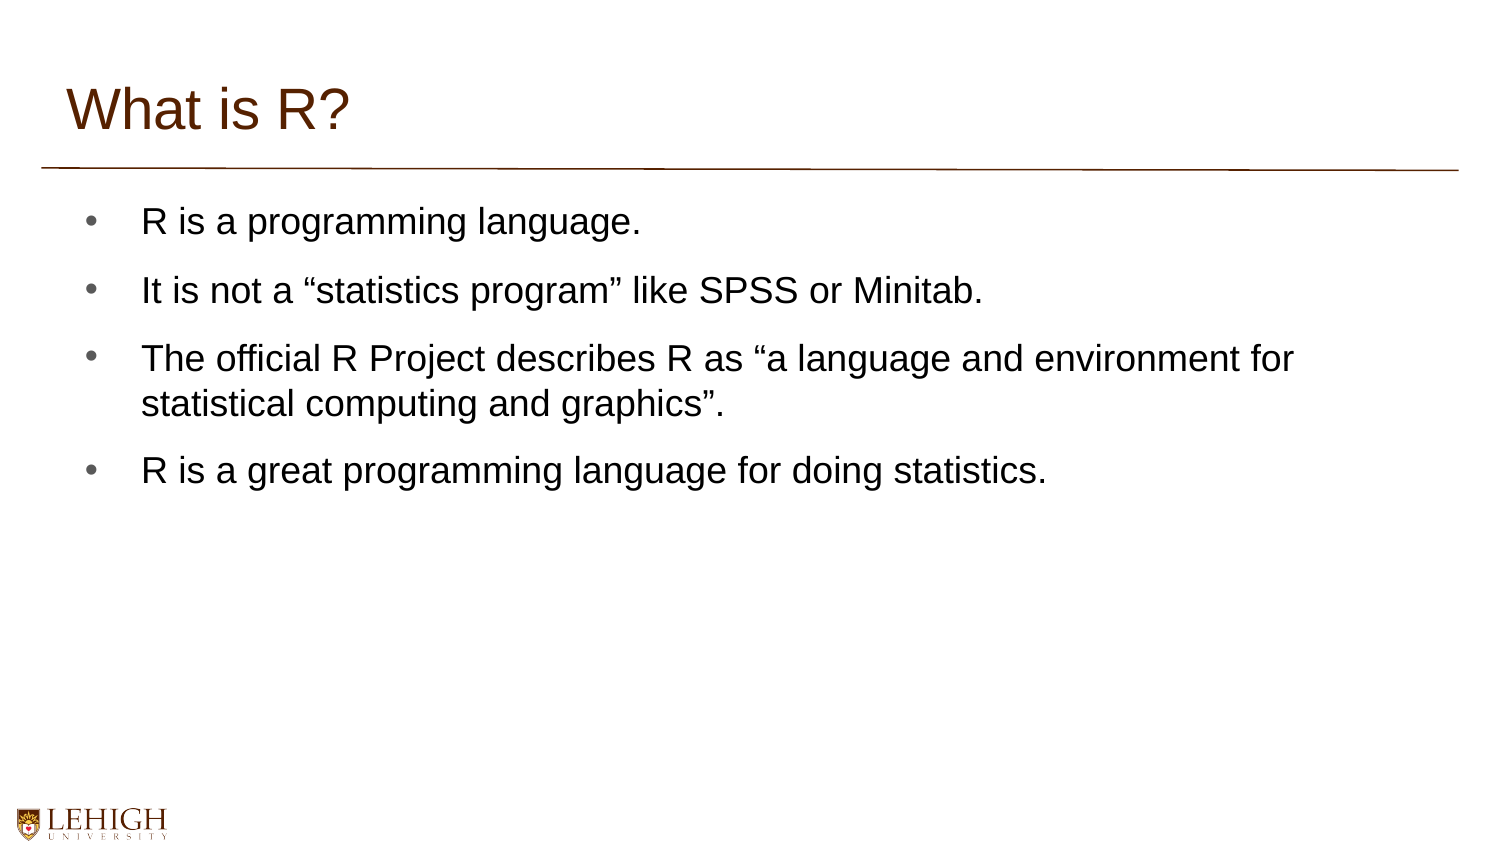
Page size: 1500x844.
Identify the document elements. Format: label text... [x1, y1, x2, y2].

list R is a programming language. It is not a “statistics program” like SPSS or Minitab. The official R Project describes R as “a language and environment for statistical computing and graphics”. R is a great programming language for doing statistics. [51, 182, 1449, 750]
picture [17, 808, 167, 841]
title What is R? [51, 56, 1449, 156]
